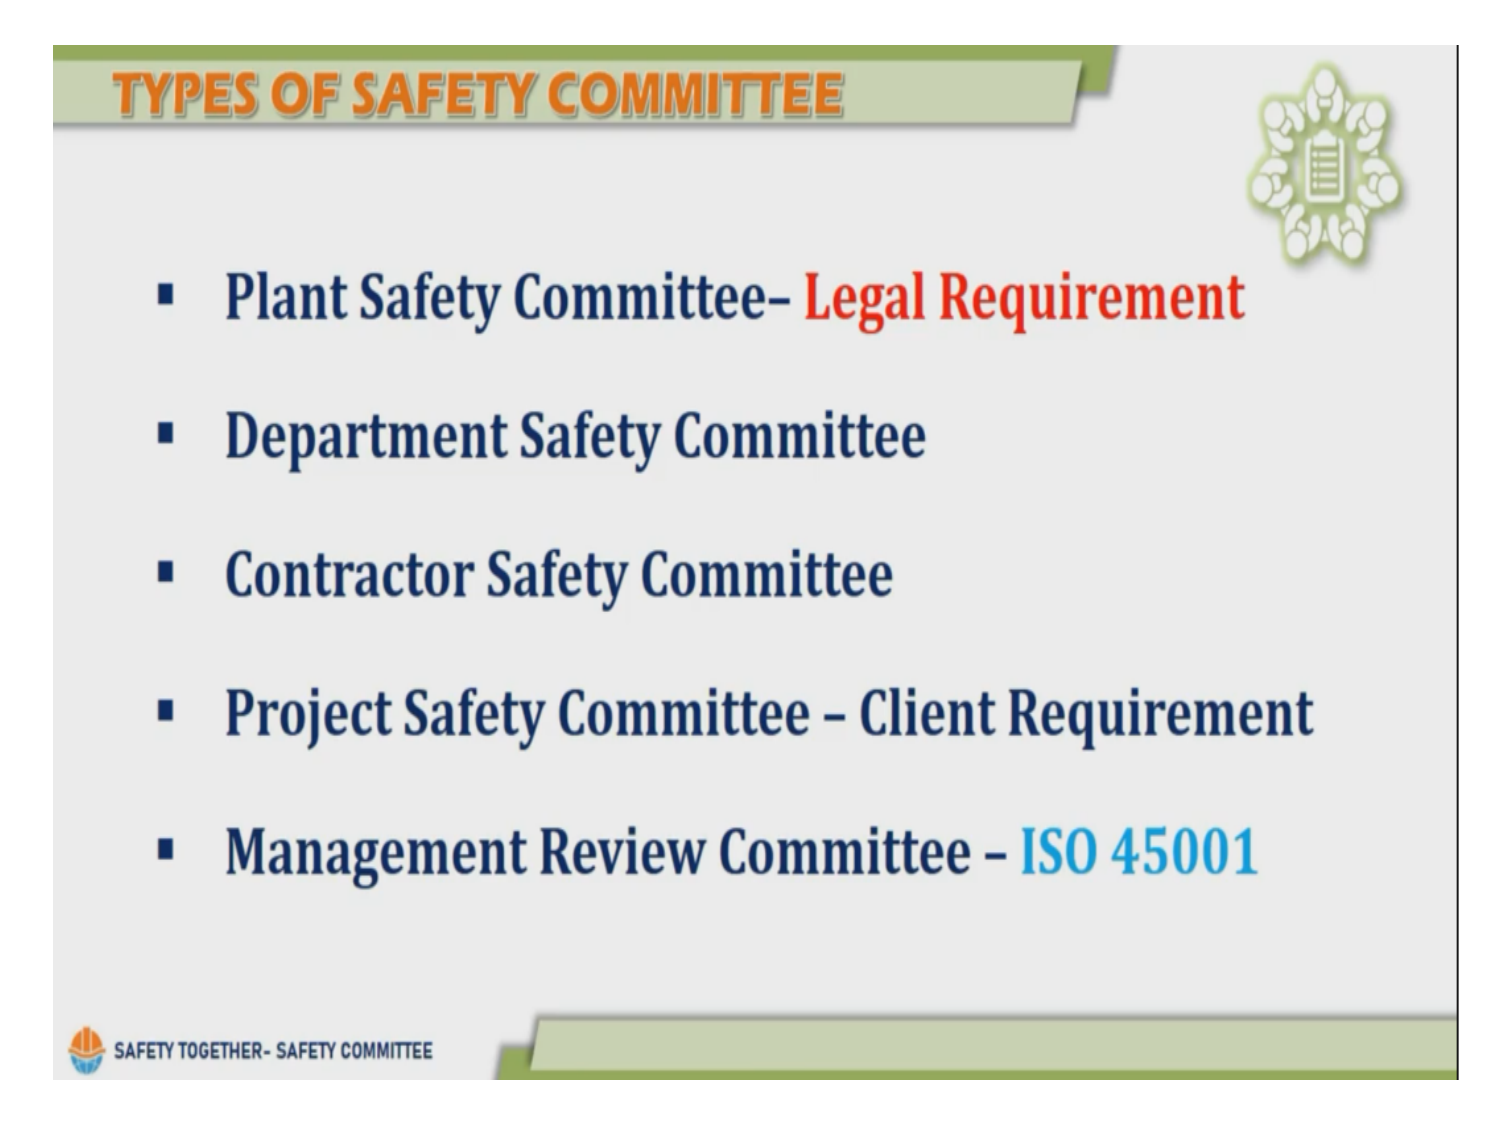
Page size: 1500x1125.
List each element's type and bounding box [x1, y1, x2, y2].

list [52, 44, 1459, 1081]
